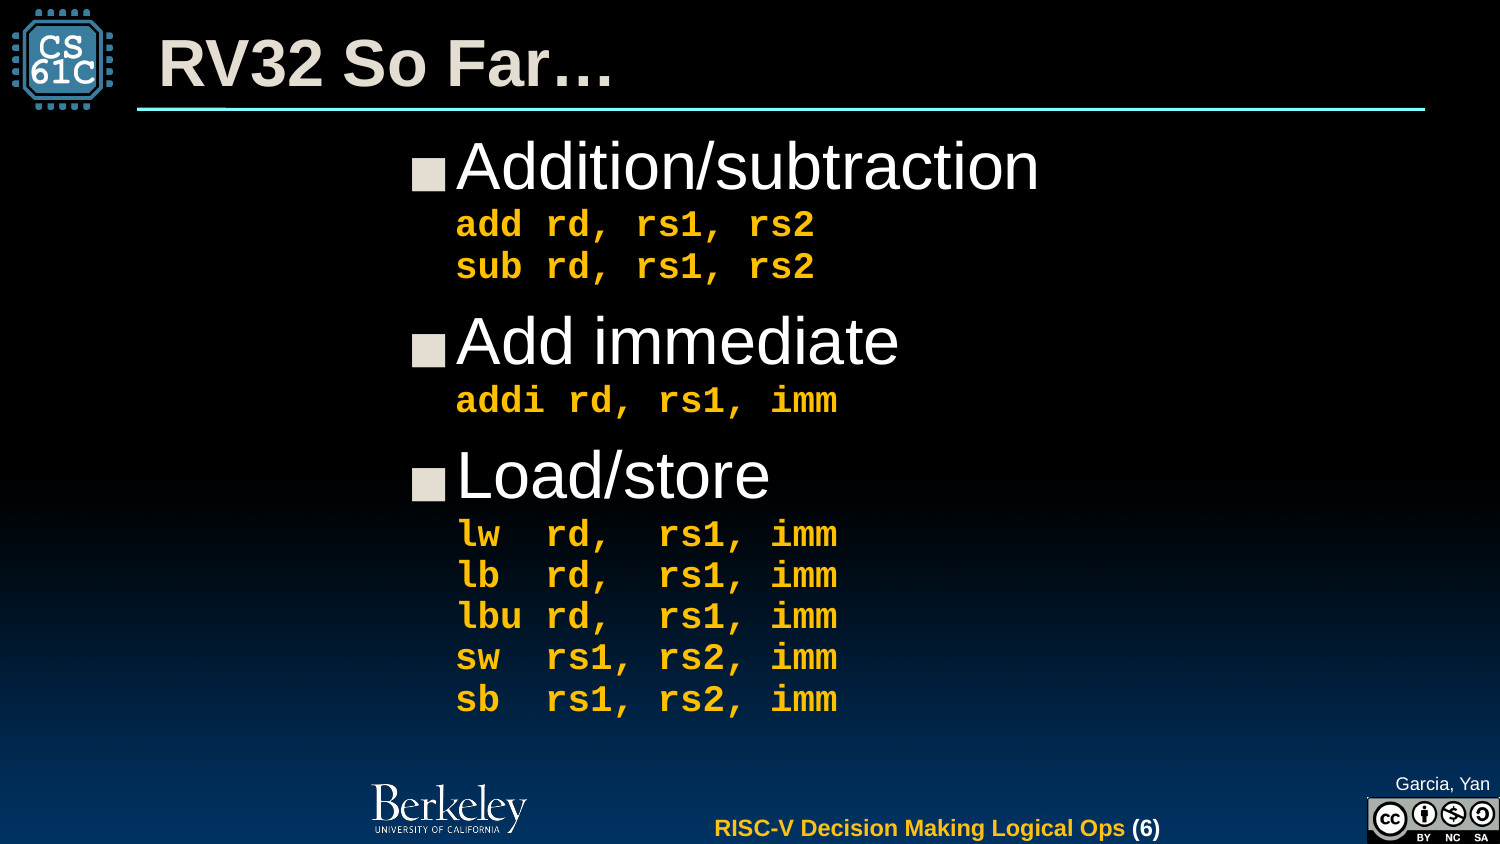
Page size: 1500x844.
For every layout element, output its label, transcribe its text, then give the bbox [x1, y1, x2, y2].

picture [0, 0, 1500, 844]
list Addition/subtraction add rd, rs1, rs2 sub rd, rs1, rs2 Add immediate addi rd, rs1, imm Load/store lw rd, rs1, imm lb rd, rs1, imm lbu rd, rs1, imm sw rs1, rs2, imm sb rs1, rs2, imm [375, 111, 1430, 772]
title RV32 So Far… [137, 9, 1430, 104]
